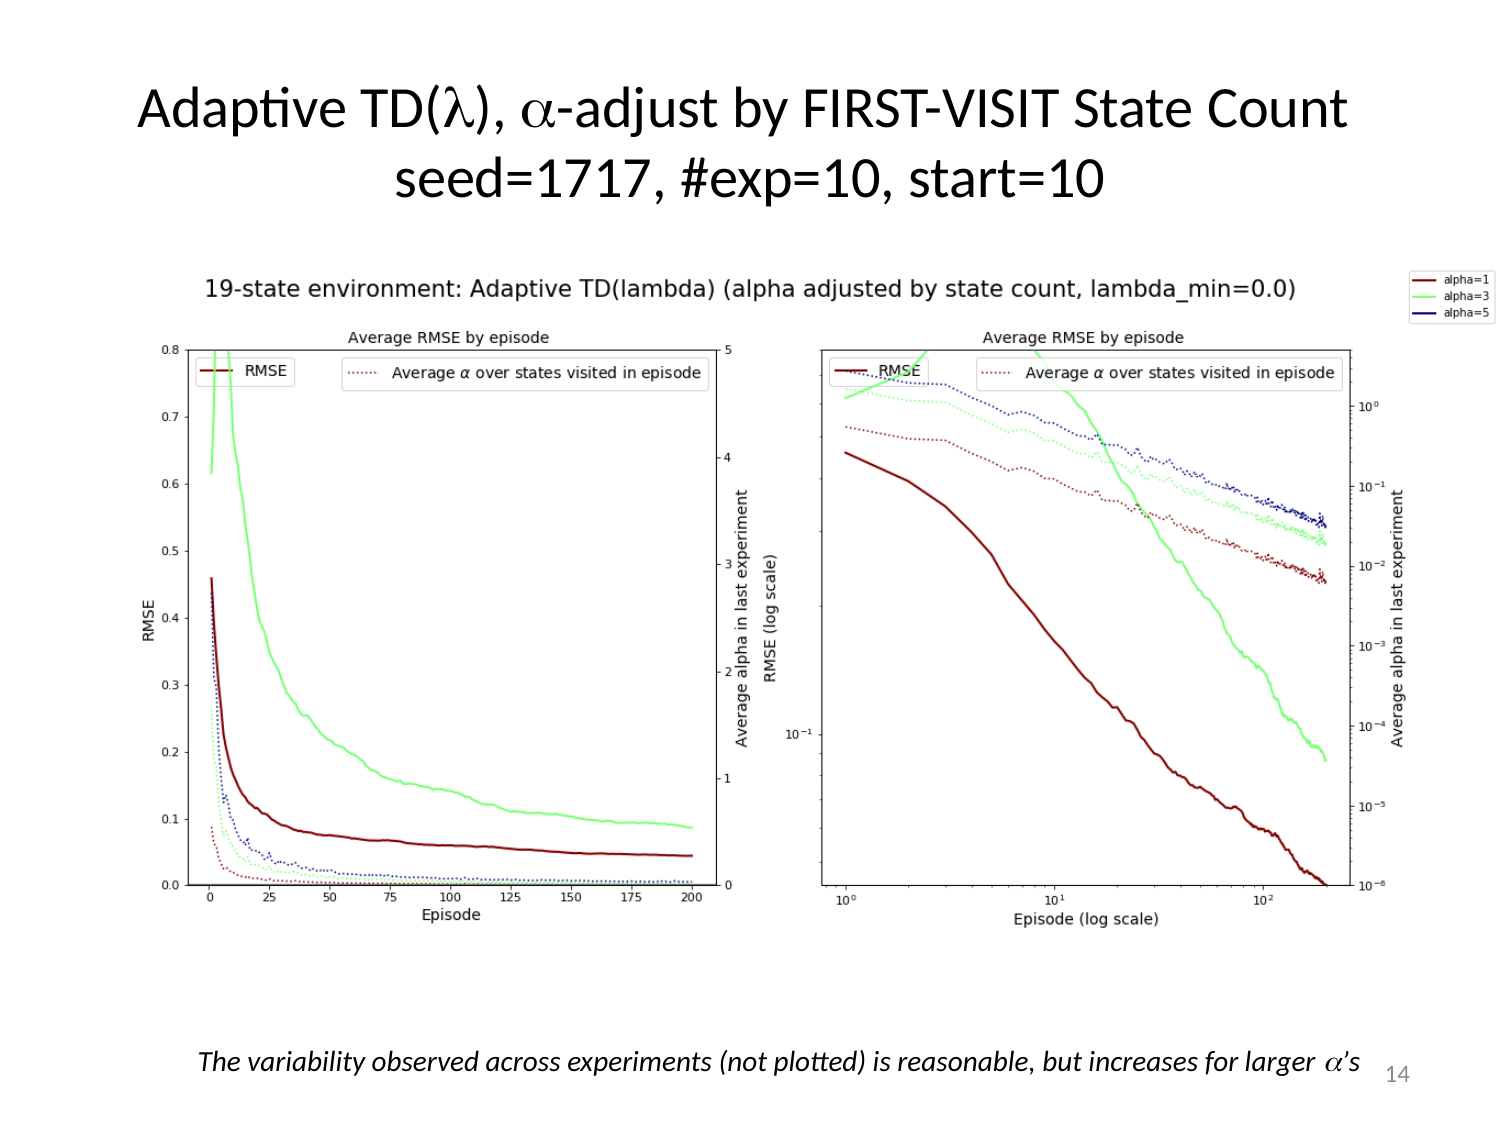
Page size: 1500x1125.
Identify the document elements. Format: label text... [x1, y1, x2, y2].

title Adaptive TD(), -adjust by FIRST-VISIT State Count seed=1717, #exp=10, start=10 [75, 45, 1425, 233]
slide_number 14 [1074, 1042, 1425, 1103]
picture [0, 265, 1500, 975]
text_box The variability observed across experiments (not plotted) is reasonable, but increases for larger ’s [182, 1034, 1400, 1085]
